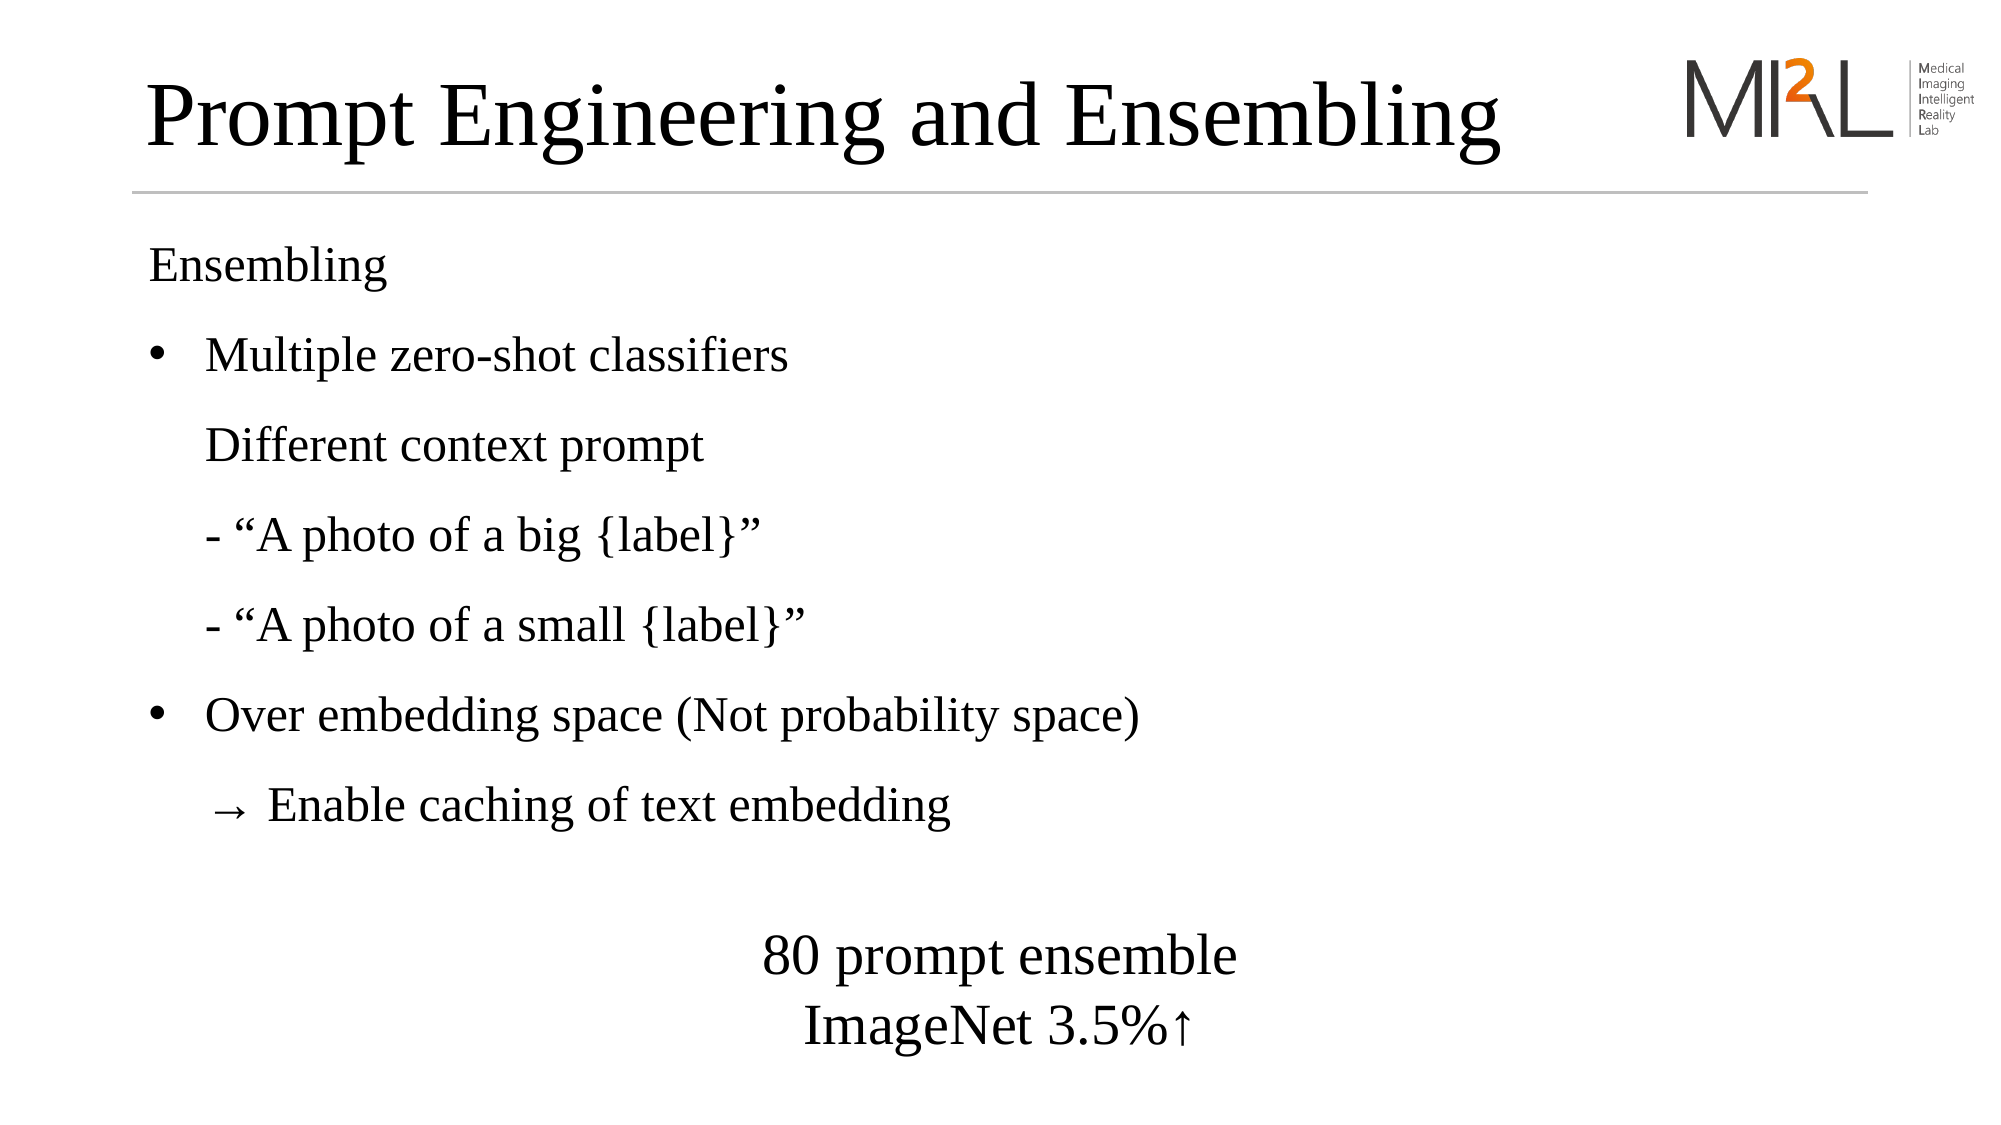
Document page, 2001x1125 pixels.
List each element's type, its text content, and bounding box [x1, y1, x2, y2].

picture [1687, 58, 1974, 137]
text_box Ensembling Multiple zero-shot classifiers Different context prompt - “A photo of a big {label}” - “A photo of a small {label}” Over embedding space (Not probability space) → Enable caching of text embedding [133, 194, 1868, 930]
text_box Prompt Engineering and Ensembling [130, 46, 1868, 171]
text_box 80 prompt ensemble ImageNet 3.5%↑ [730, 908, 1271, 1064]
